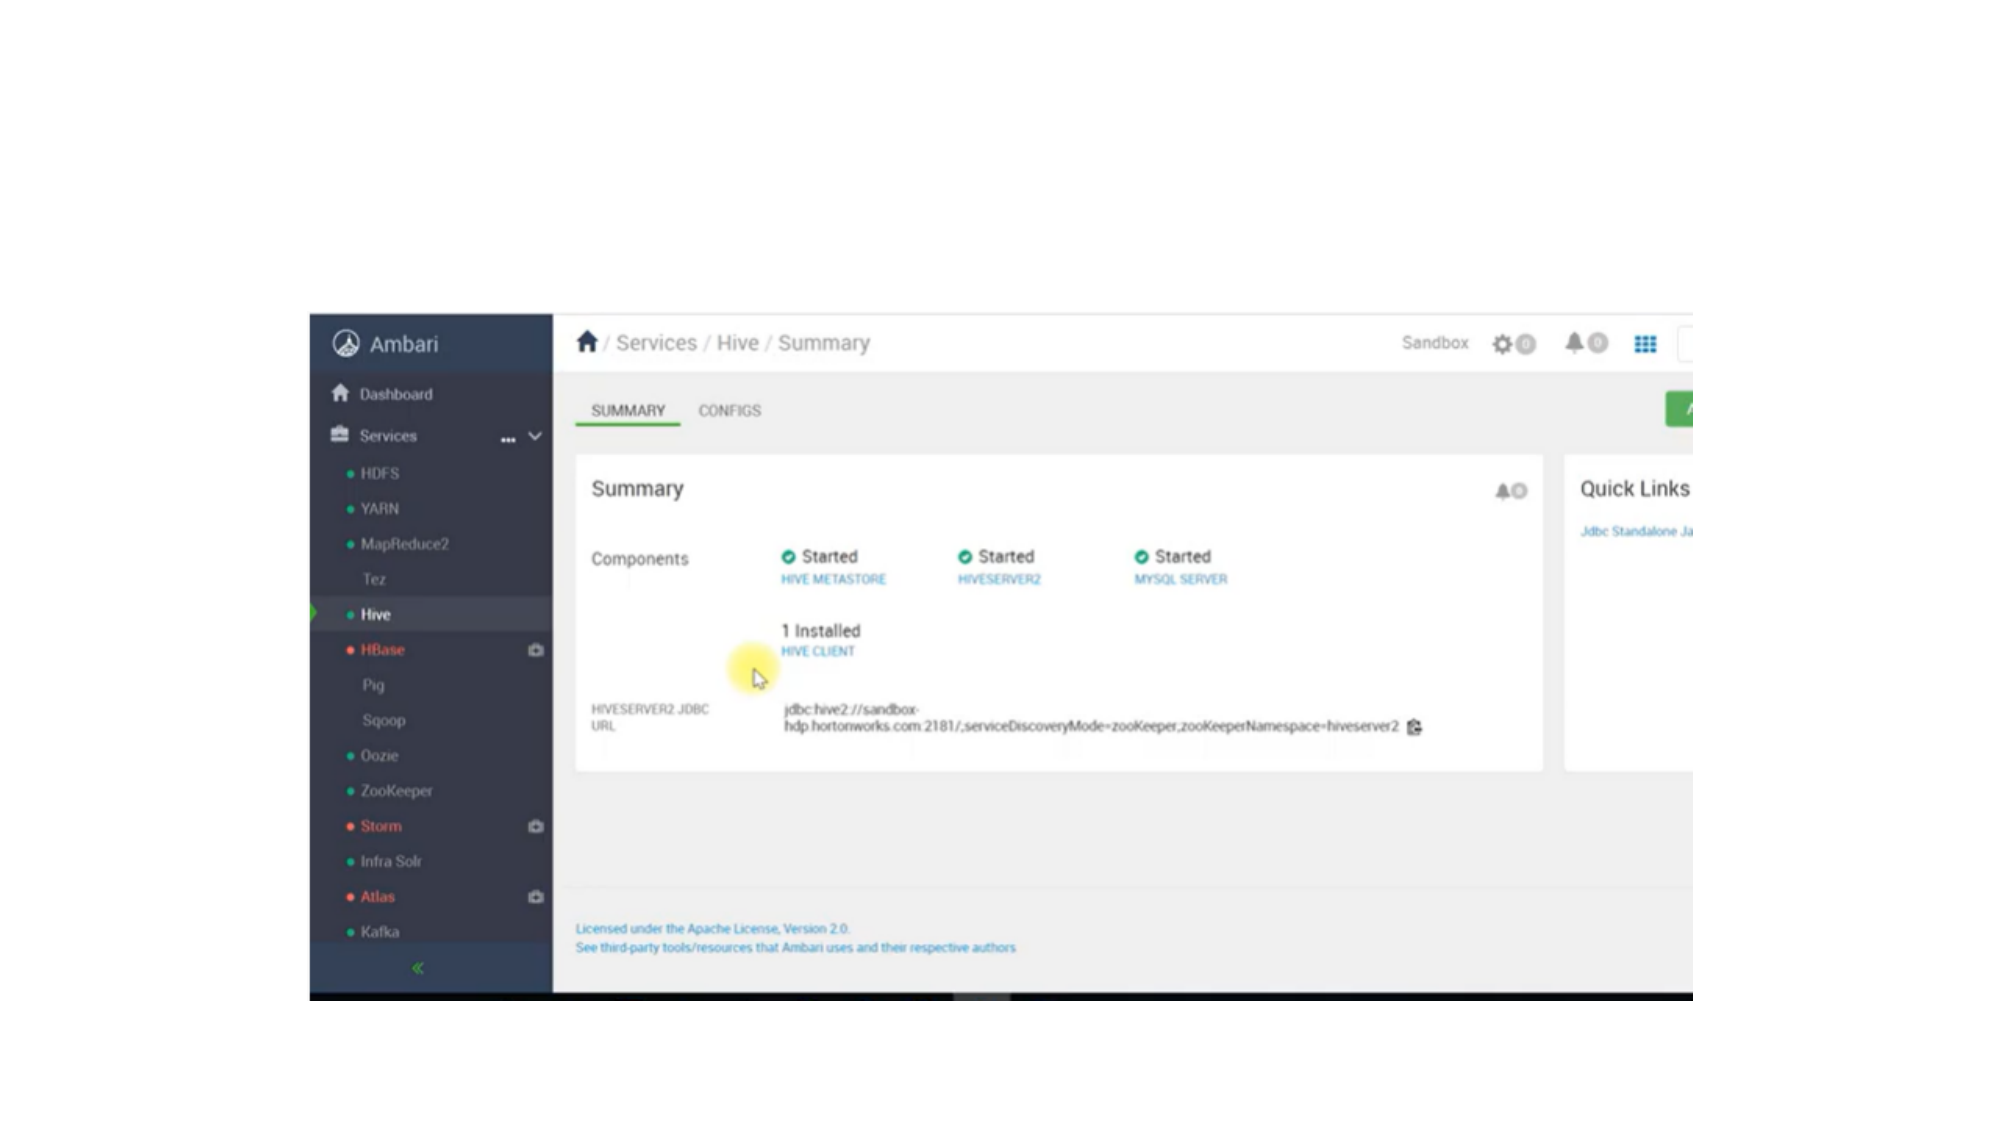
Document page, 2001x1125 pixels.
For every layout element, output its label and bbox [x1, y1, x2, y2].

list [306, 311, 1693, 1001]
